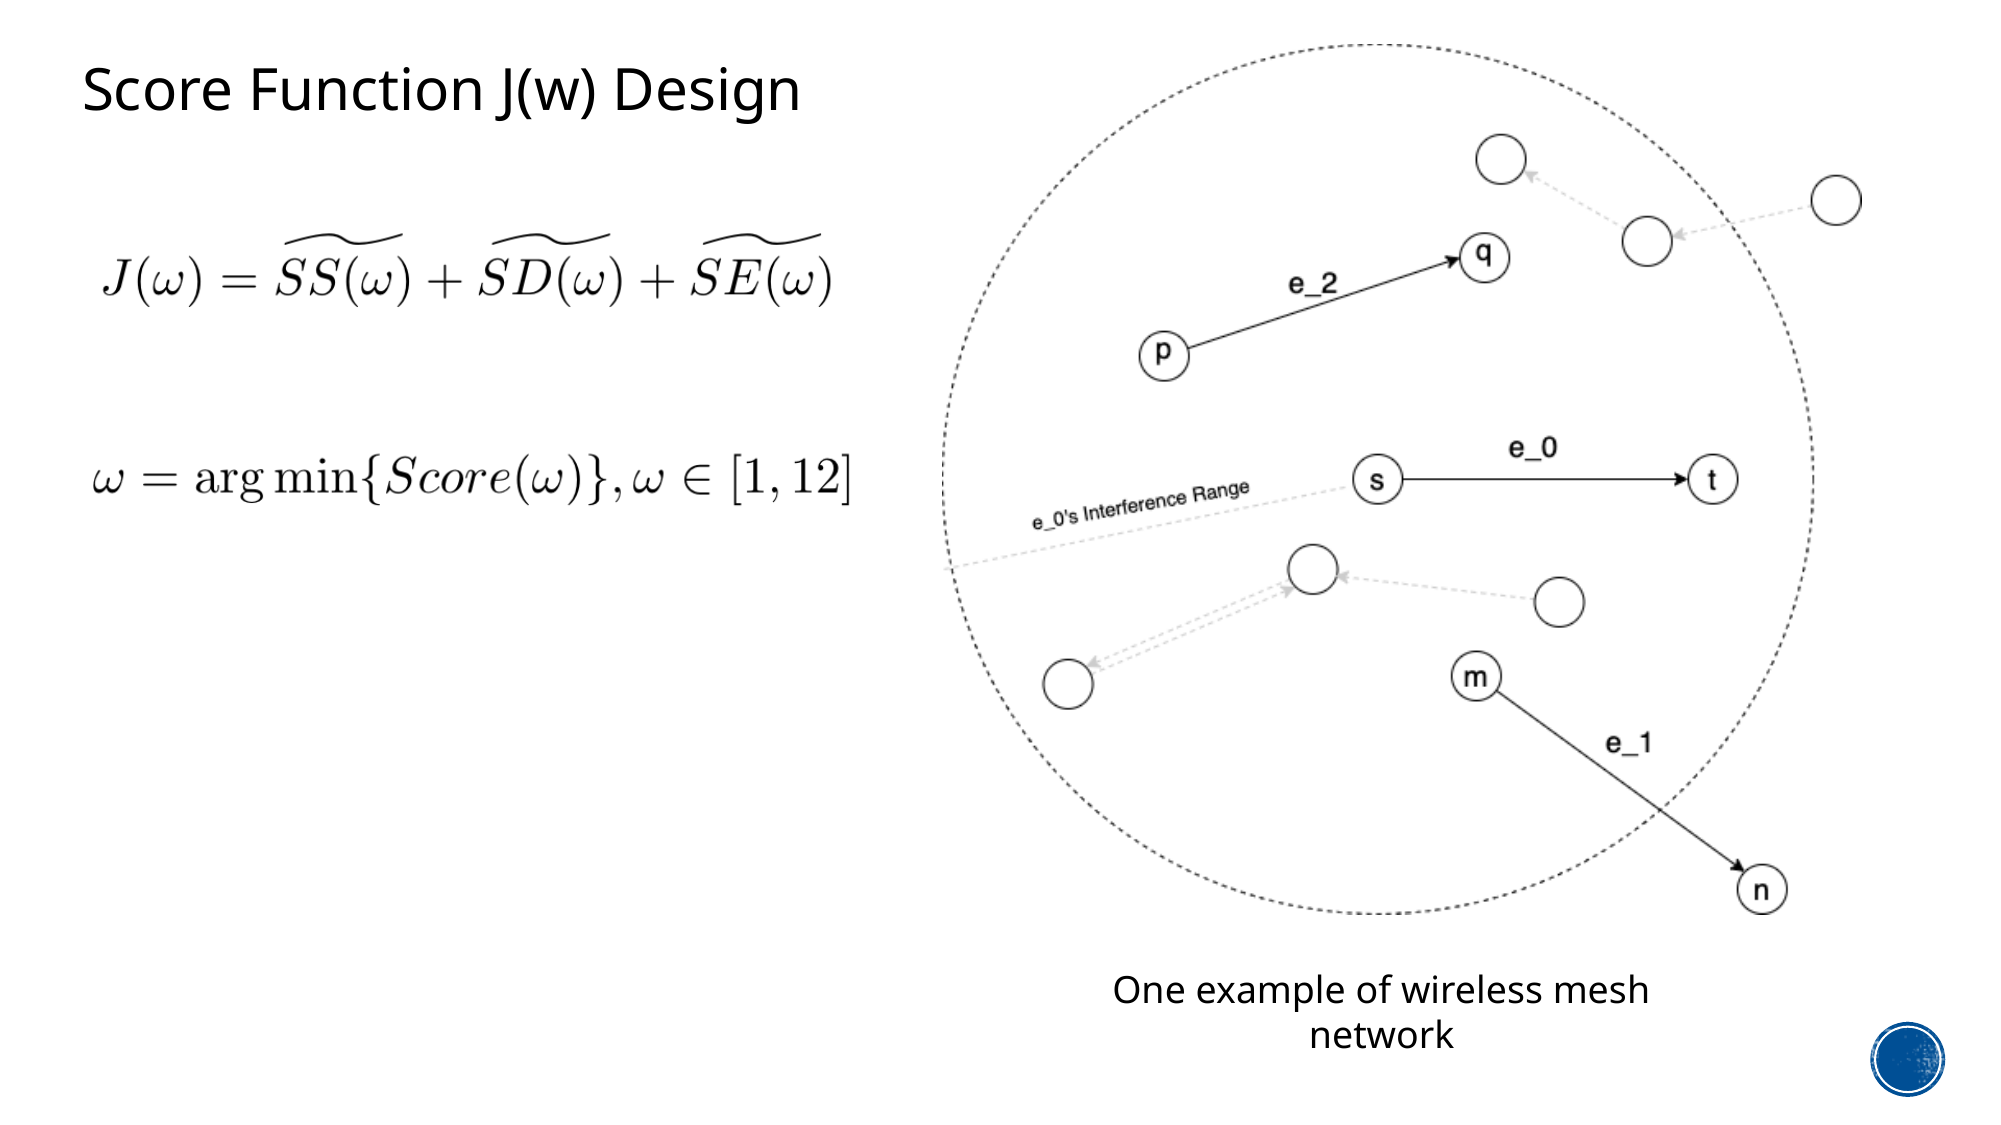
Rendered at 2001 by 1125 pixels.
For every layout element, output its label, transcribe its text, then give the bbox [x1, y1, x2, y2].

picture [67, 208, 918, 347]
text_box One example of wireless mesh network [1035, 959, 1729, 1064]
text_box Score Function J(w) Design [67, 44, 871, 130]
picture [42, 44, 1862, 915]
